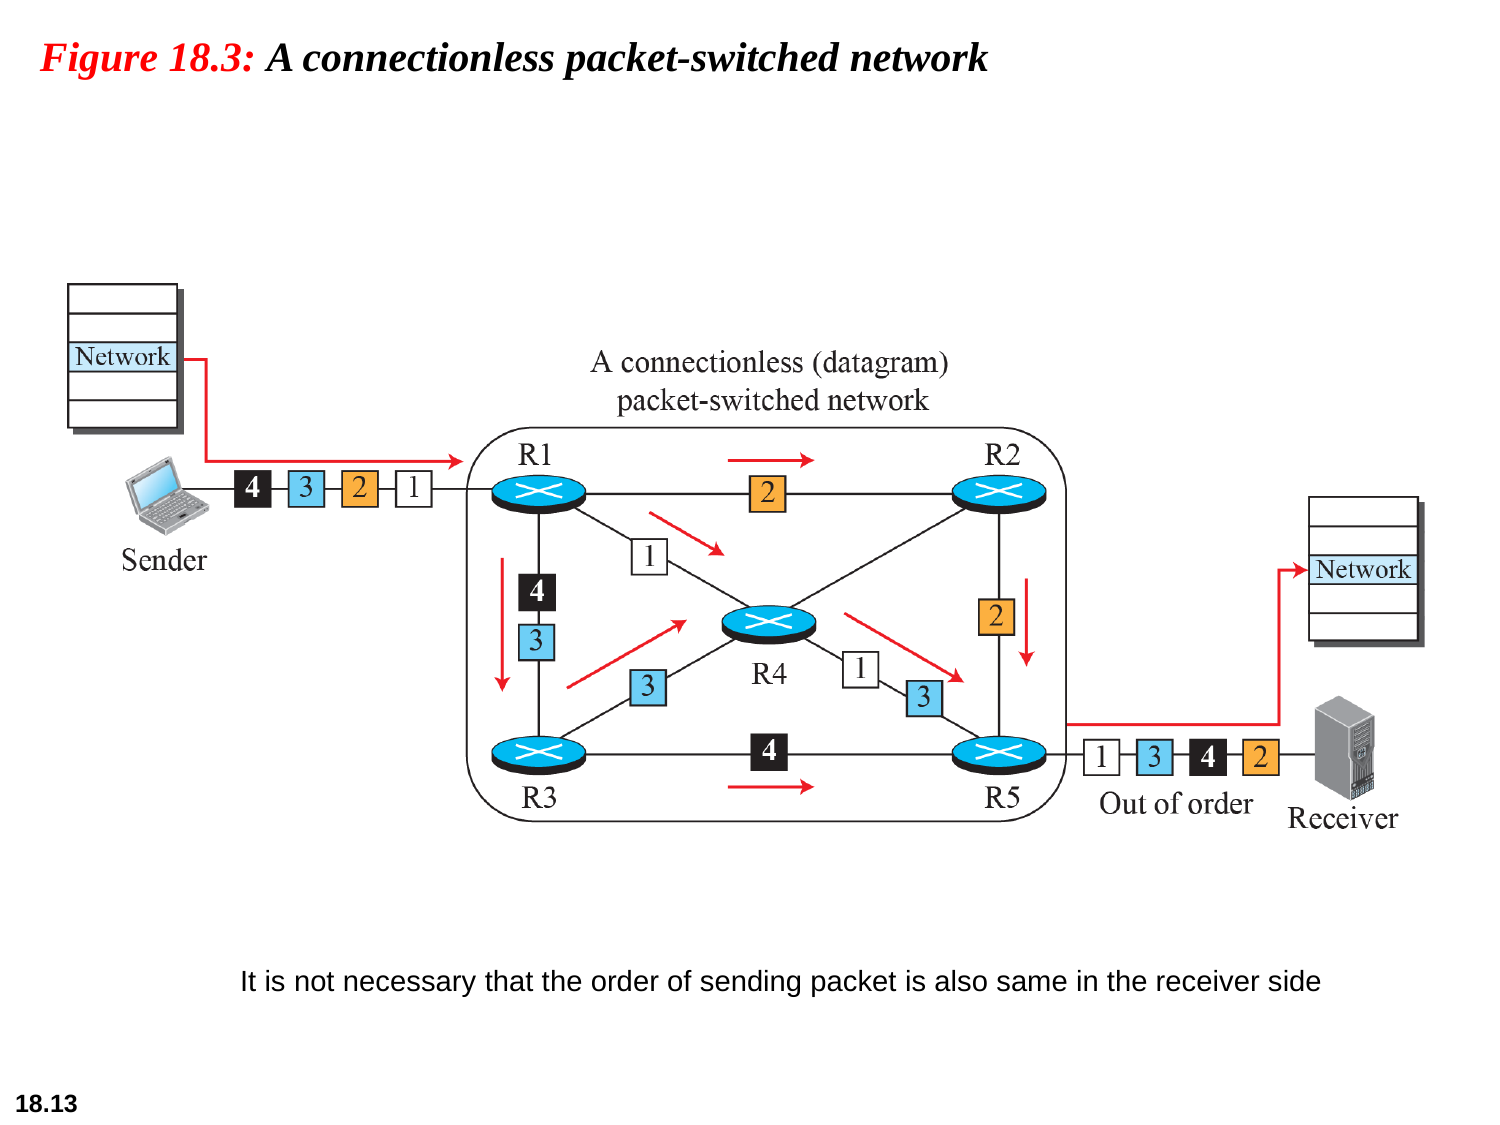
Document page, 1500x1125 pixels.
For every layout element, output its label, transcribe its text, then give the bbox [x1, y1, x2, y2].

text_box 18.13 [0, 1049, 313, 1125]
text_box It is not necessary that the order of sending packet is also same in the receiver side [225, 919, 1339, 1005]
text_box Figure 18.3: A connectionless packet-switched network [24, 22, 1363, 87]
picture [67, 283, 1426, 838]
